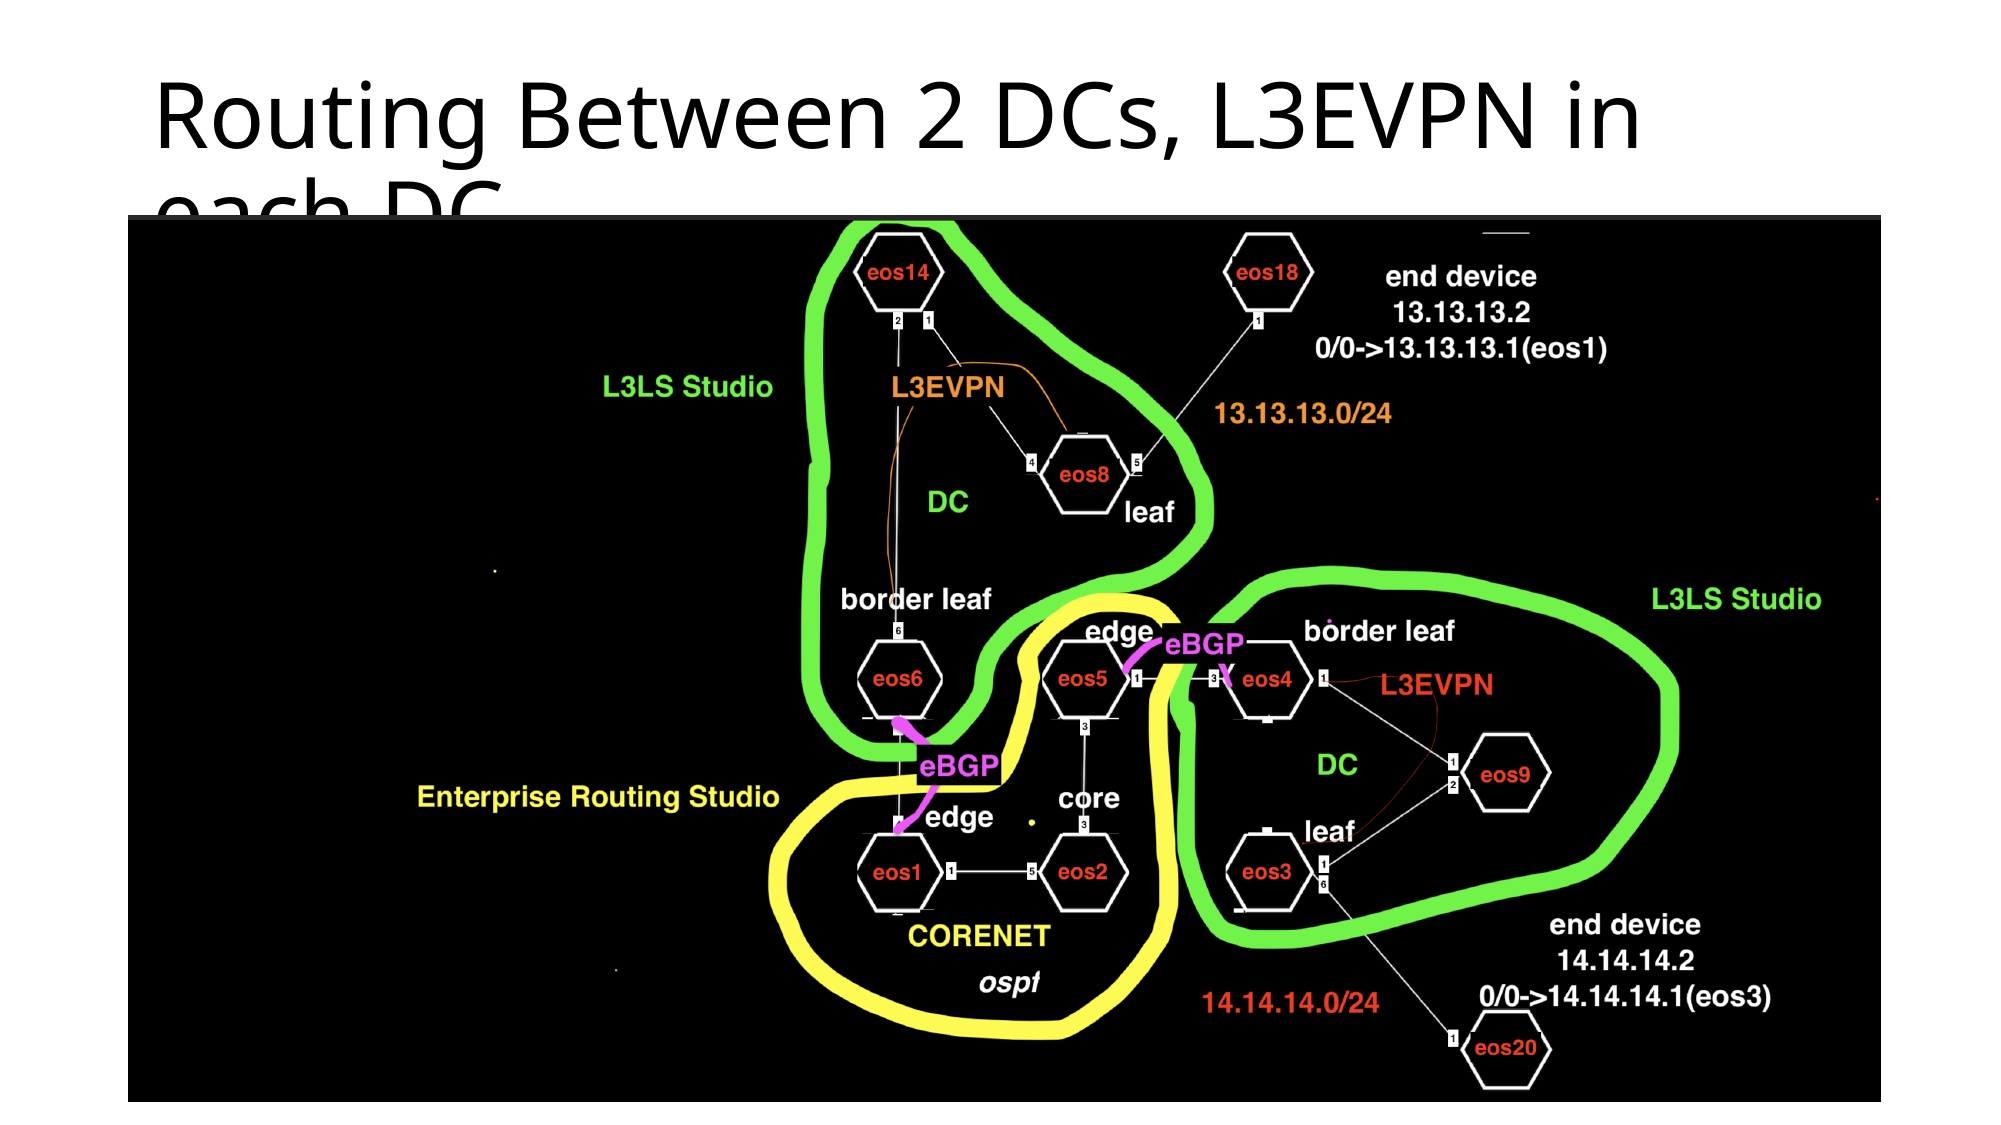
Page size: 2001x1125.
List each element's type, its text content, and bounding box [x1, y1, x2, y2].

title Routing Between 2 DCs, L3EVPN in each DC [137, 59, 1863, 215]
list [128, 215, 1881, 1102]
